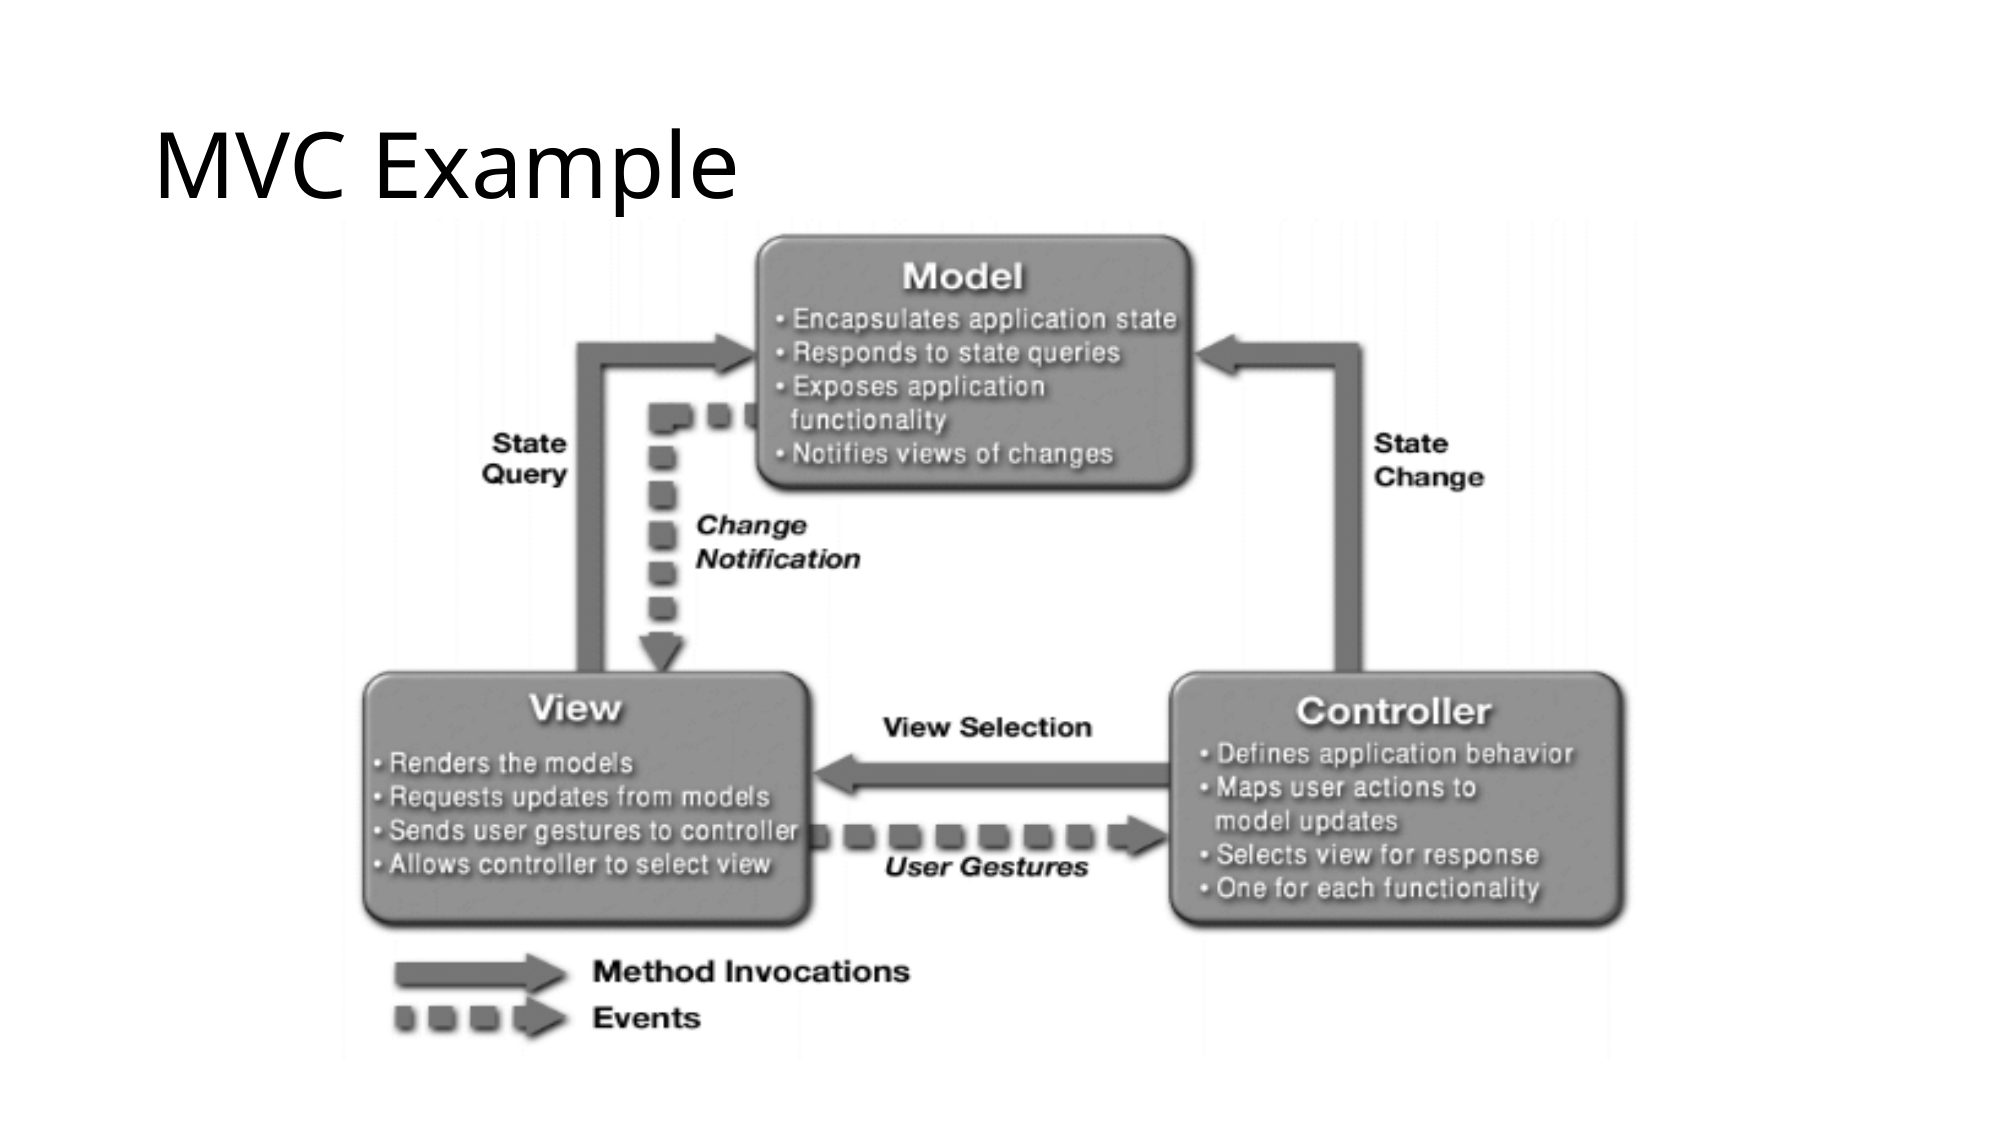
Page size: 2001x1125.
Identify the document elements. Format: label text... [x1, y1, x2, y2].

title MVC Example [137, 59, 1863, 278]
picture [314, 217, 1662, 1059]
